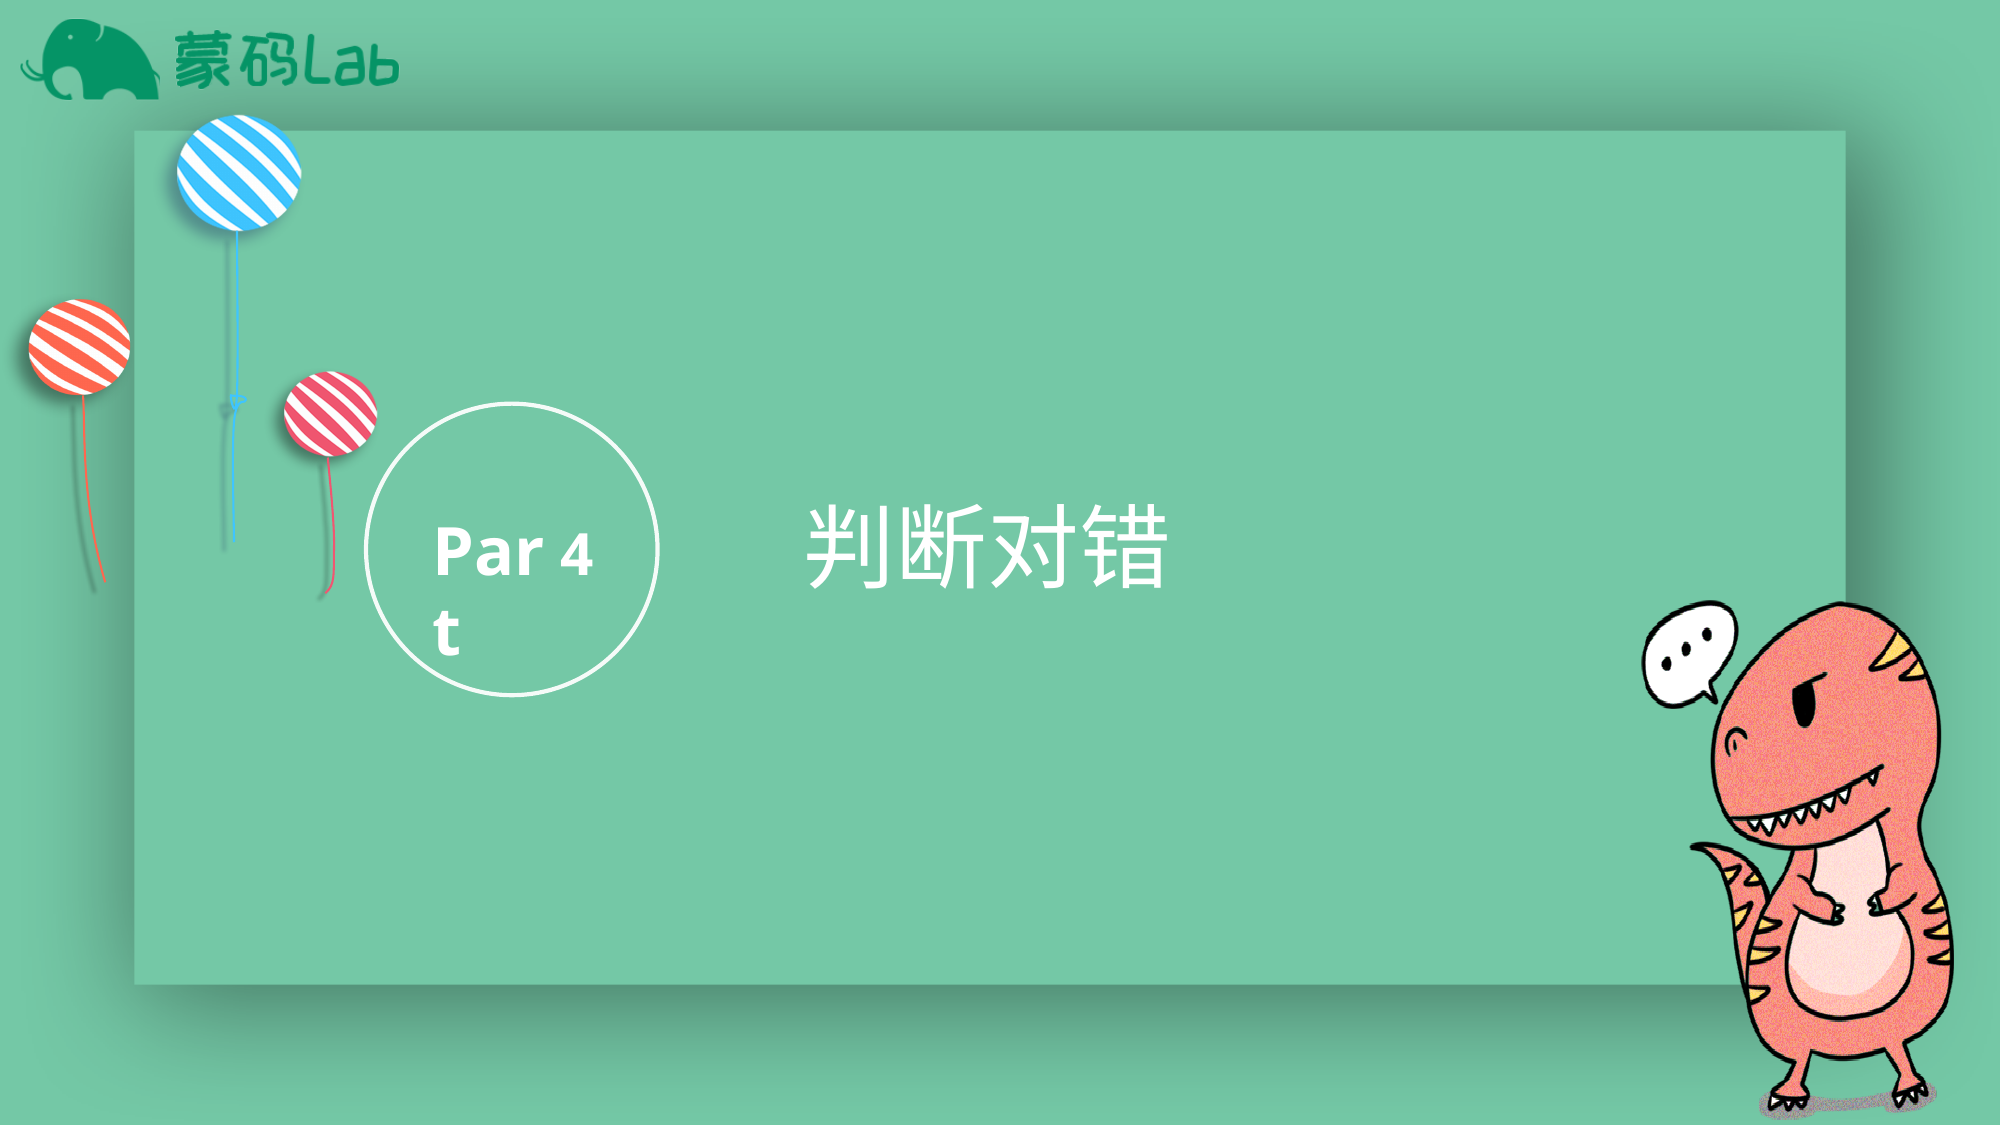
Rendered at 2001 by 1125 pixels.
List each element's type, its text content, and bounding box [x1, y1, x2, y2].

picture [8, 9, 410, 111]
list 4 [545, 517, 710, 610]
picture [1582, 570, 2000, 1125]
list 判断对错 [789, 494, 1231, 621]
